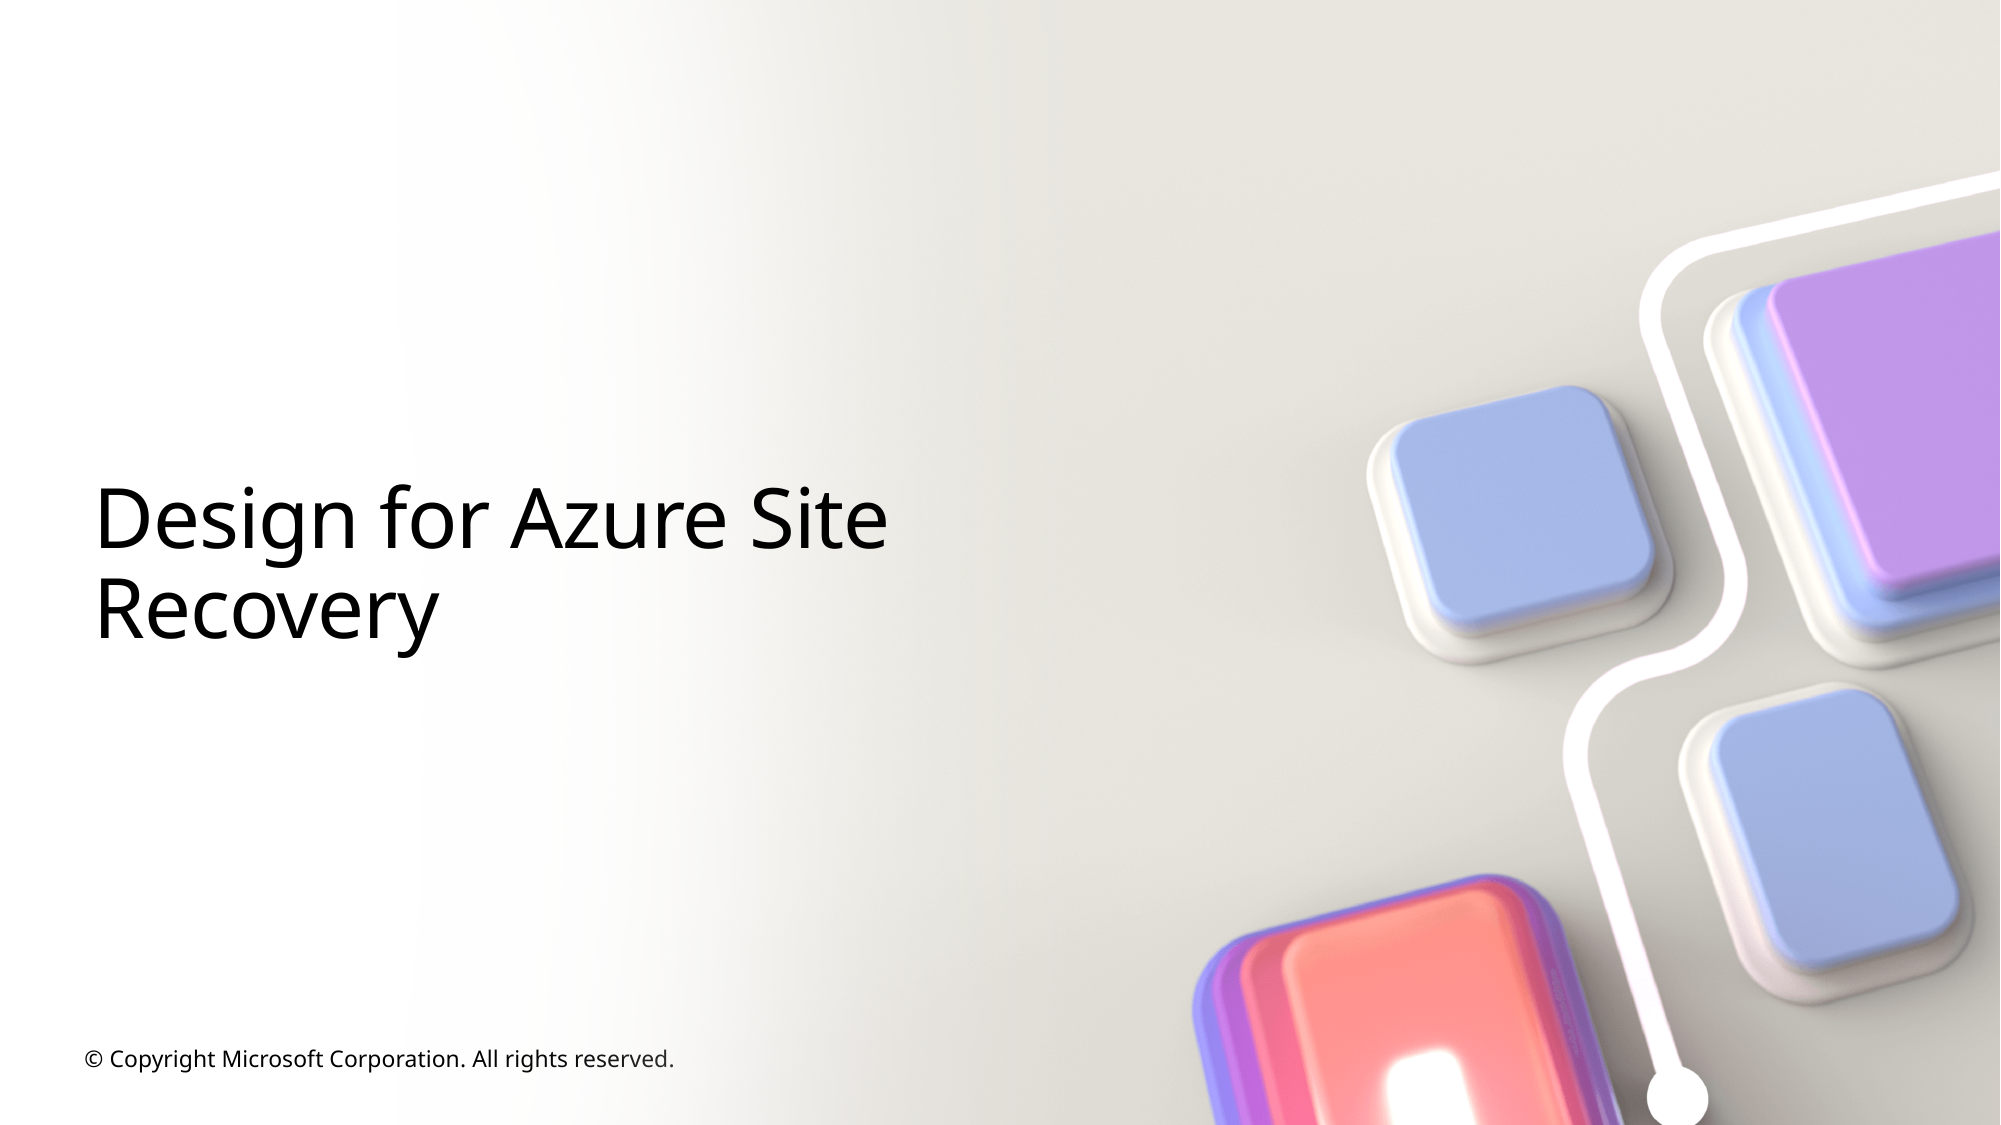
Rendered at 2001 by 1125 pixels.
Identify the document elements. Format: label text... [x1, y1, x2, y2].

picture [396, 0, 2000, 1125]
title Design for Azure Site Recovery [93, 555, 1135, 657]
